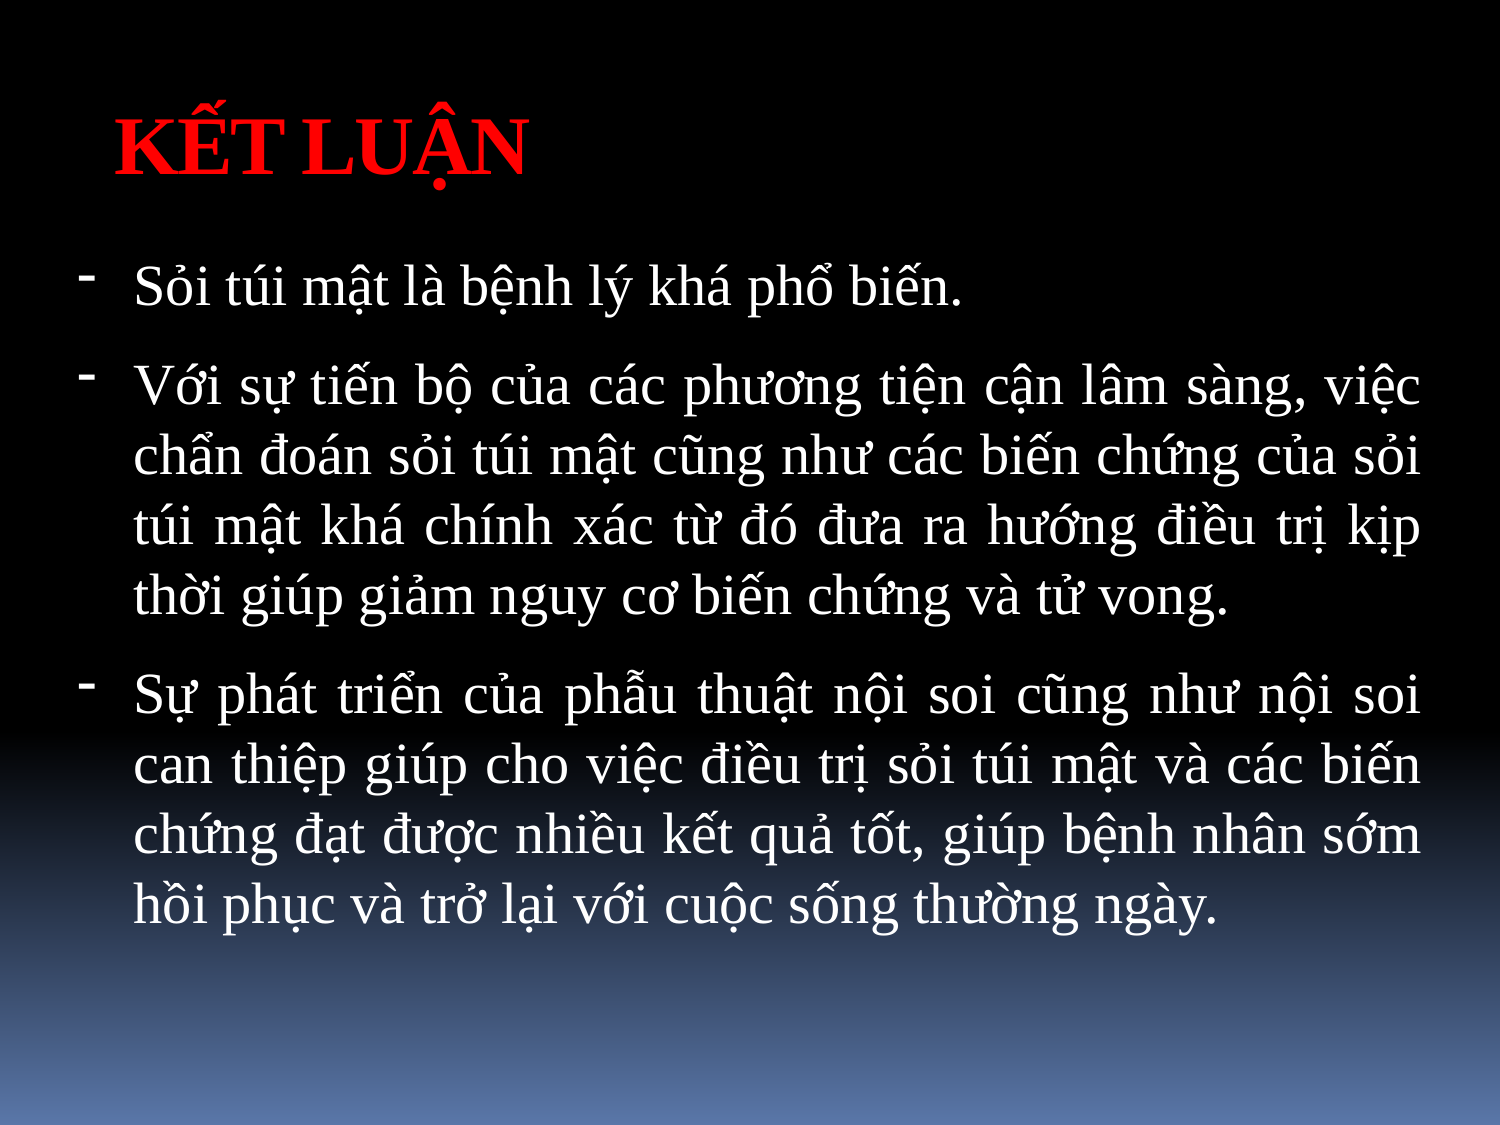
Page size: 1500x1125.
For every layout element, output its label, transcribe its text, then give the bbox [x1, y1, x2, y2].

title KẾT LUẬN [99, 84, 1375, 235]
text_box Sỏi túi mật là bệnh lý khá phổ biến. Với sự tiến bộ của các phương tiện cận lâm sàng, việc chẩn đoán sỏi túi mật cũng như các biến chứng của sỏi túi mật khá chính xác từ đó đưa ra hướng điều trị kịp thời giúp giảm nguy cơ biến chứng và tử vong. Sự phát triển của phẫu thuật nội soi cũng như nội soi can thiệp giúp cho việc điều trị sỏi túi mật và các biến chứng đạt được nhiều kết quả tốt, giúp bệnh nhân sớm hồi phục và trở lại với cuộc sống thường ngày. [62, 239, 1438, 943]
